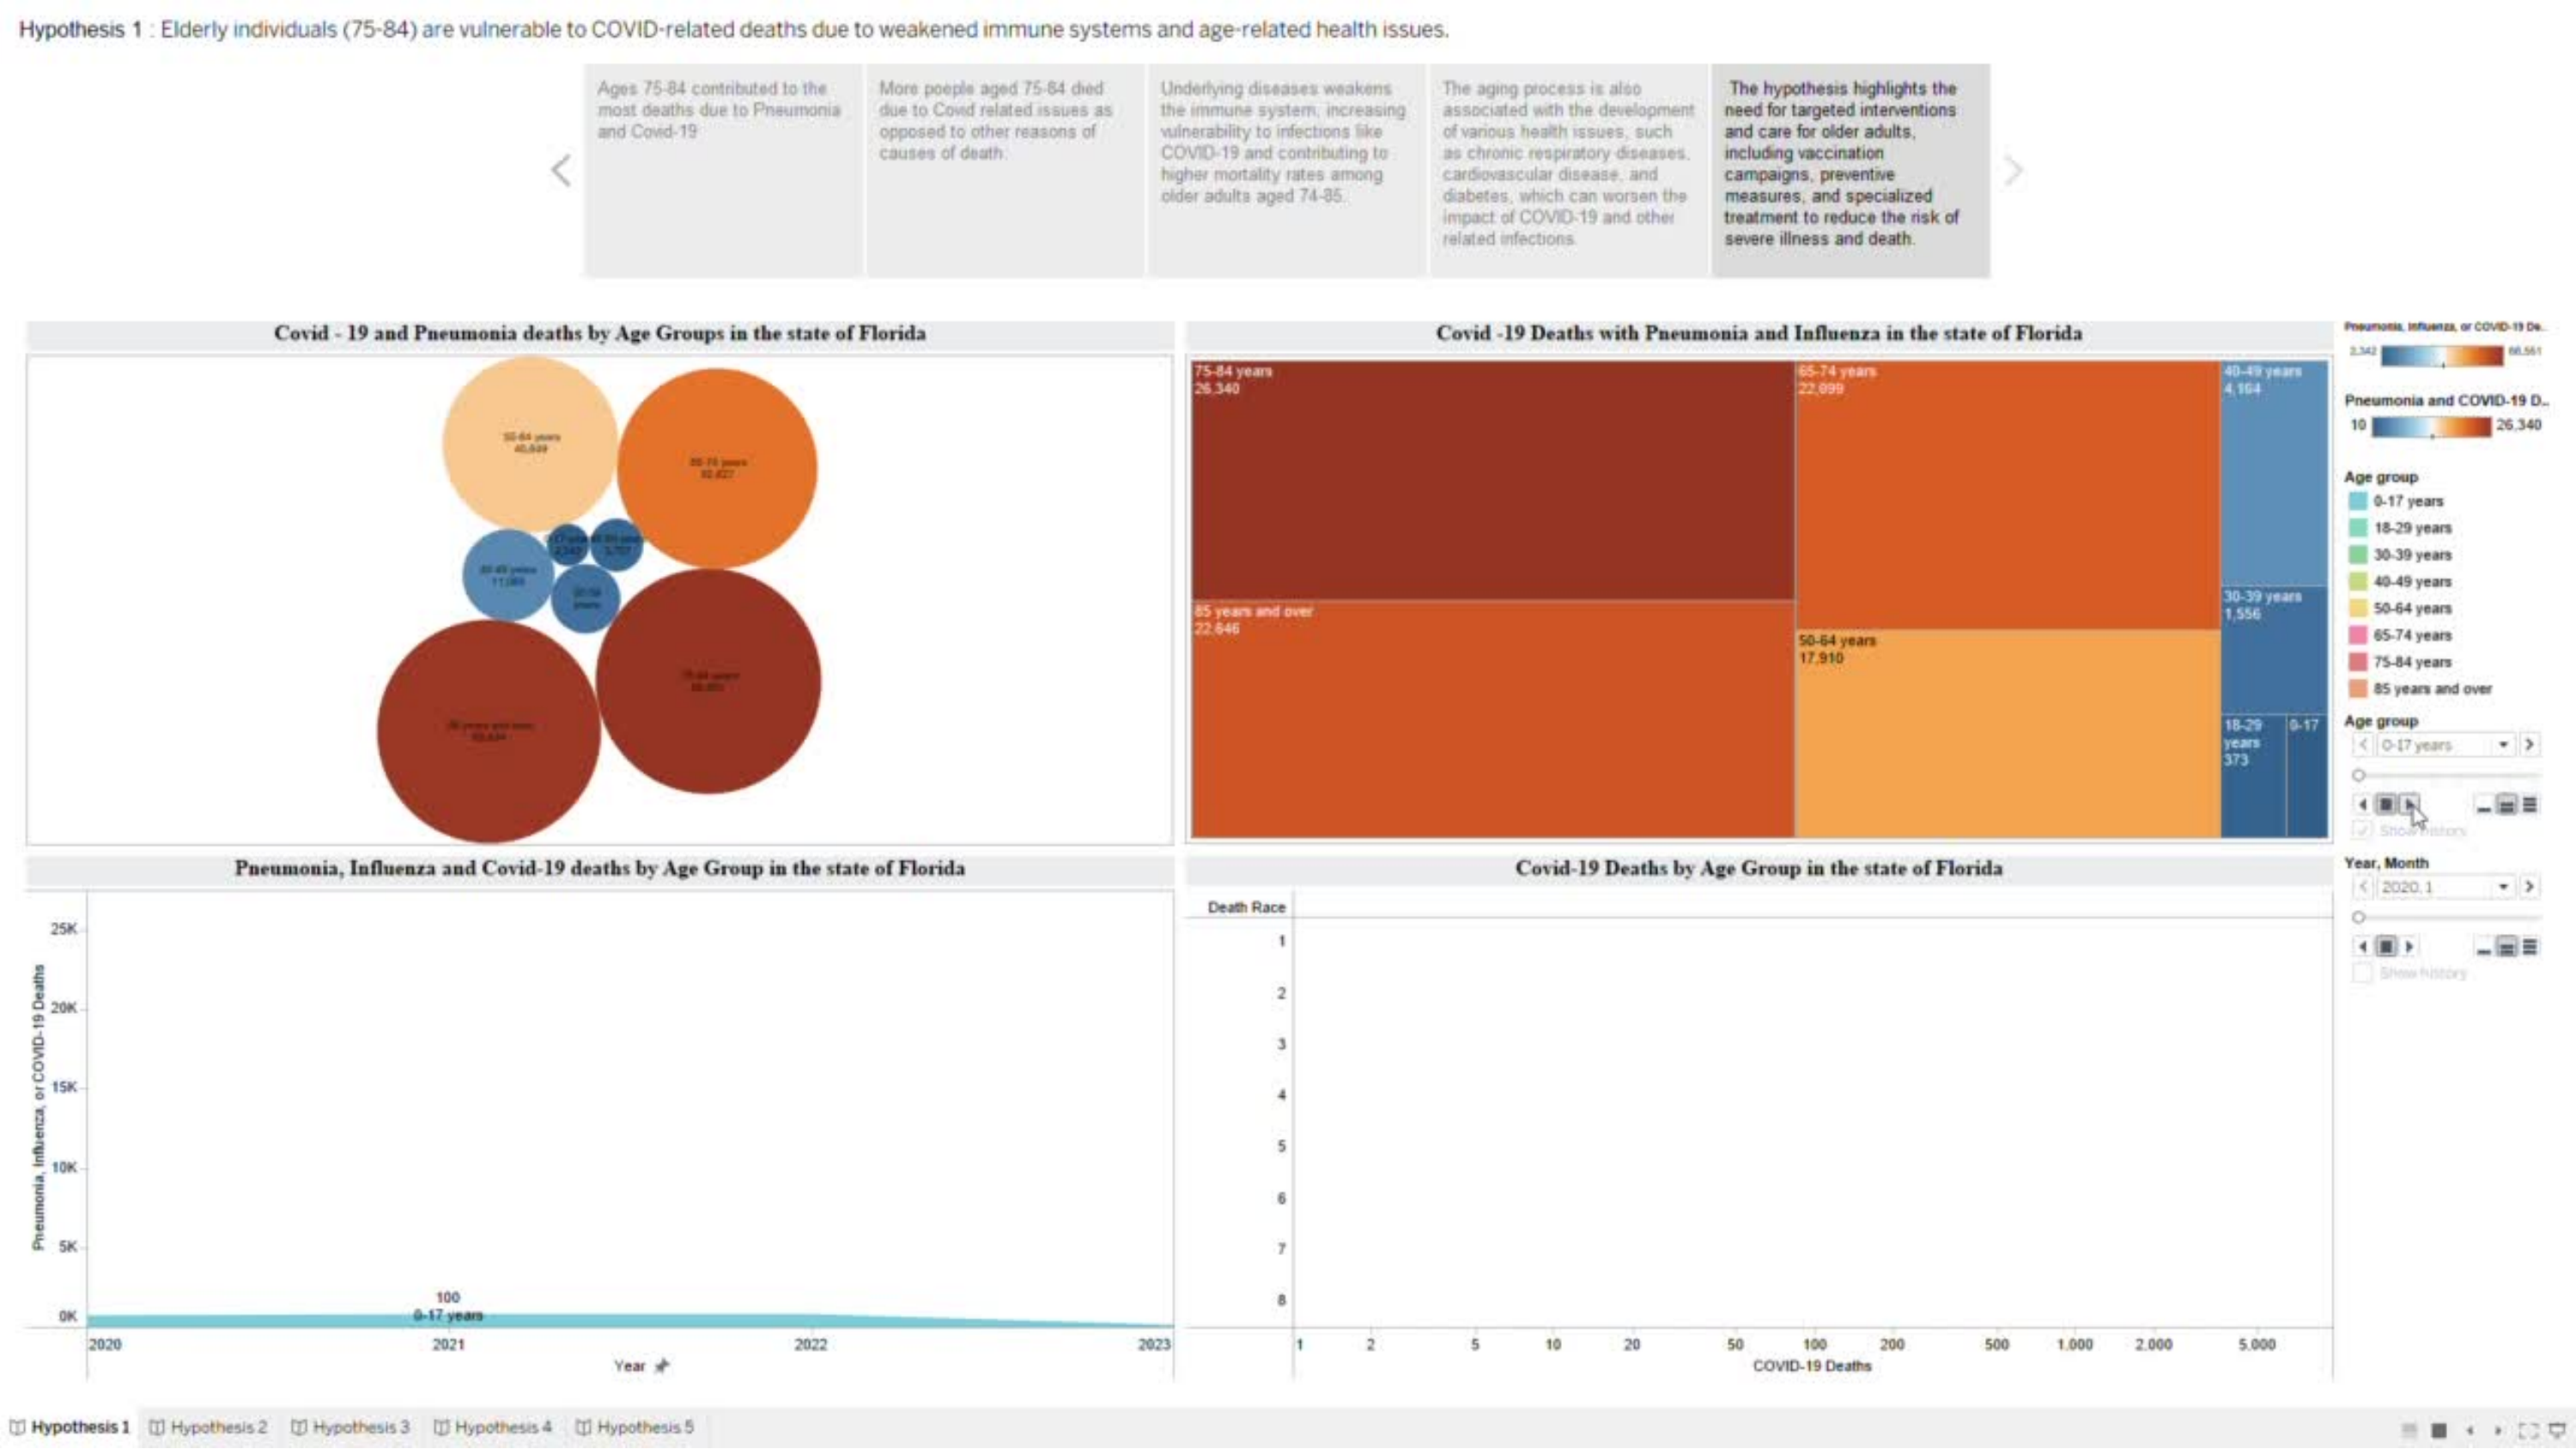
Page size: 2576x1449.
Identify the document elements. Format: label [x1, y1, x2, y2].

text_box [0, 0, 2576, 1449]
